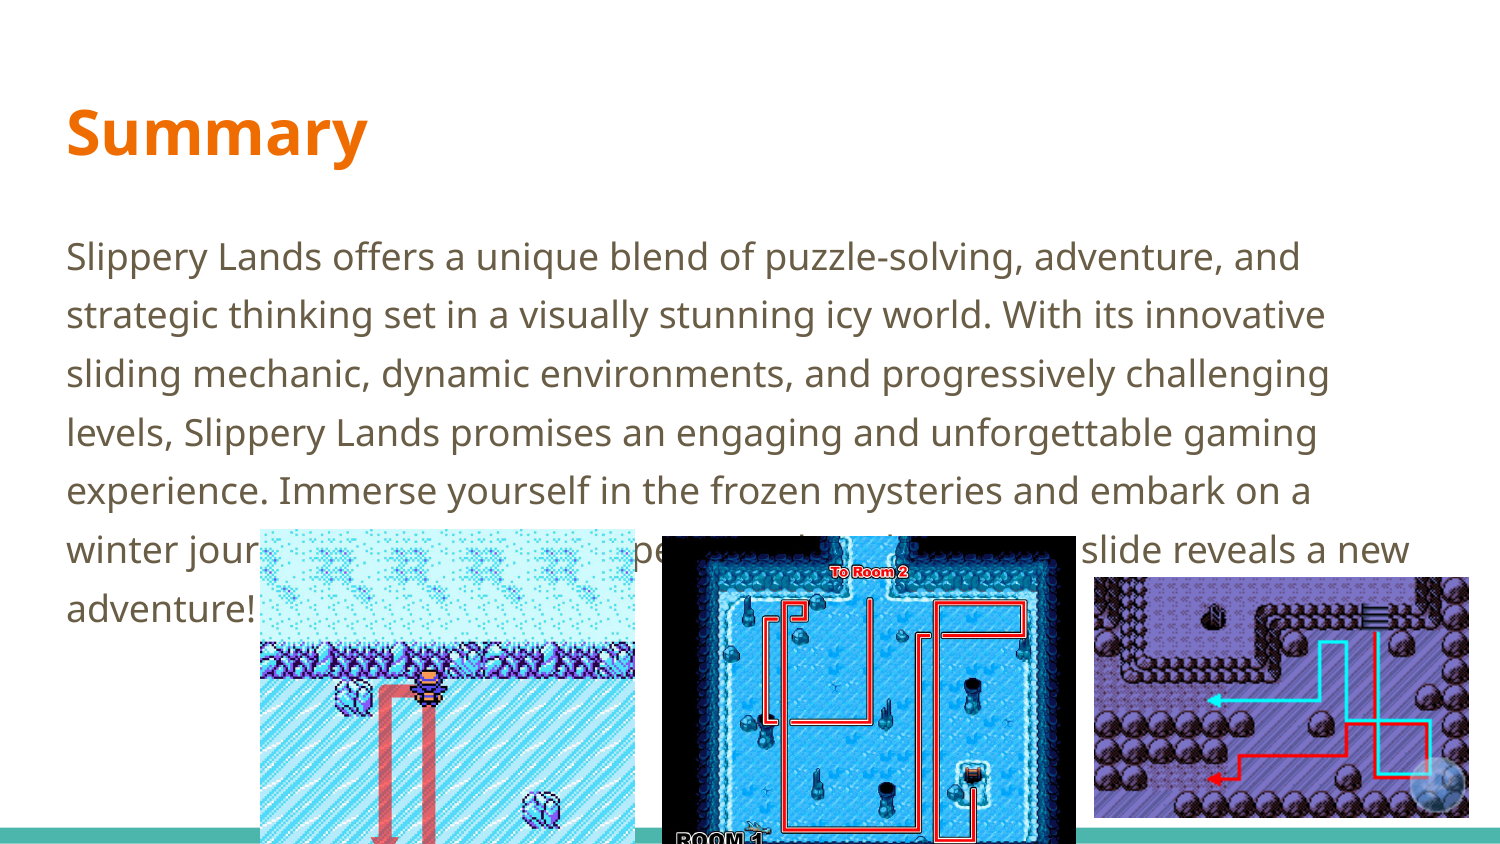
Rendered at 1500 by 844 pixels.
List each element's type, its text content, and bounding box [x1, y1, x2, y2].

title Summary [51, 72, 1449, 189]
picture [260, 529, 635, 844]
picture [662, 536, 1076, 844]
list Slippery Lands offers a unique blend of puzzle-solving, adventure, and strategic thinking set in a visually stunning icy world. With its innovative sliding mechanic, dynamic environments, and progressively challenging levels, Slippery Lands promises an engaging and unforgettable gaming experience. Immerse yourself in the frozen mysteries and embark on a winter journey like no other. Slippery Lands - where every slide reveals a new adventure! [51, 207, 1449, 750]
picture [1094, 577, 1469, 819]
